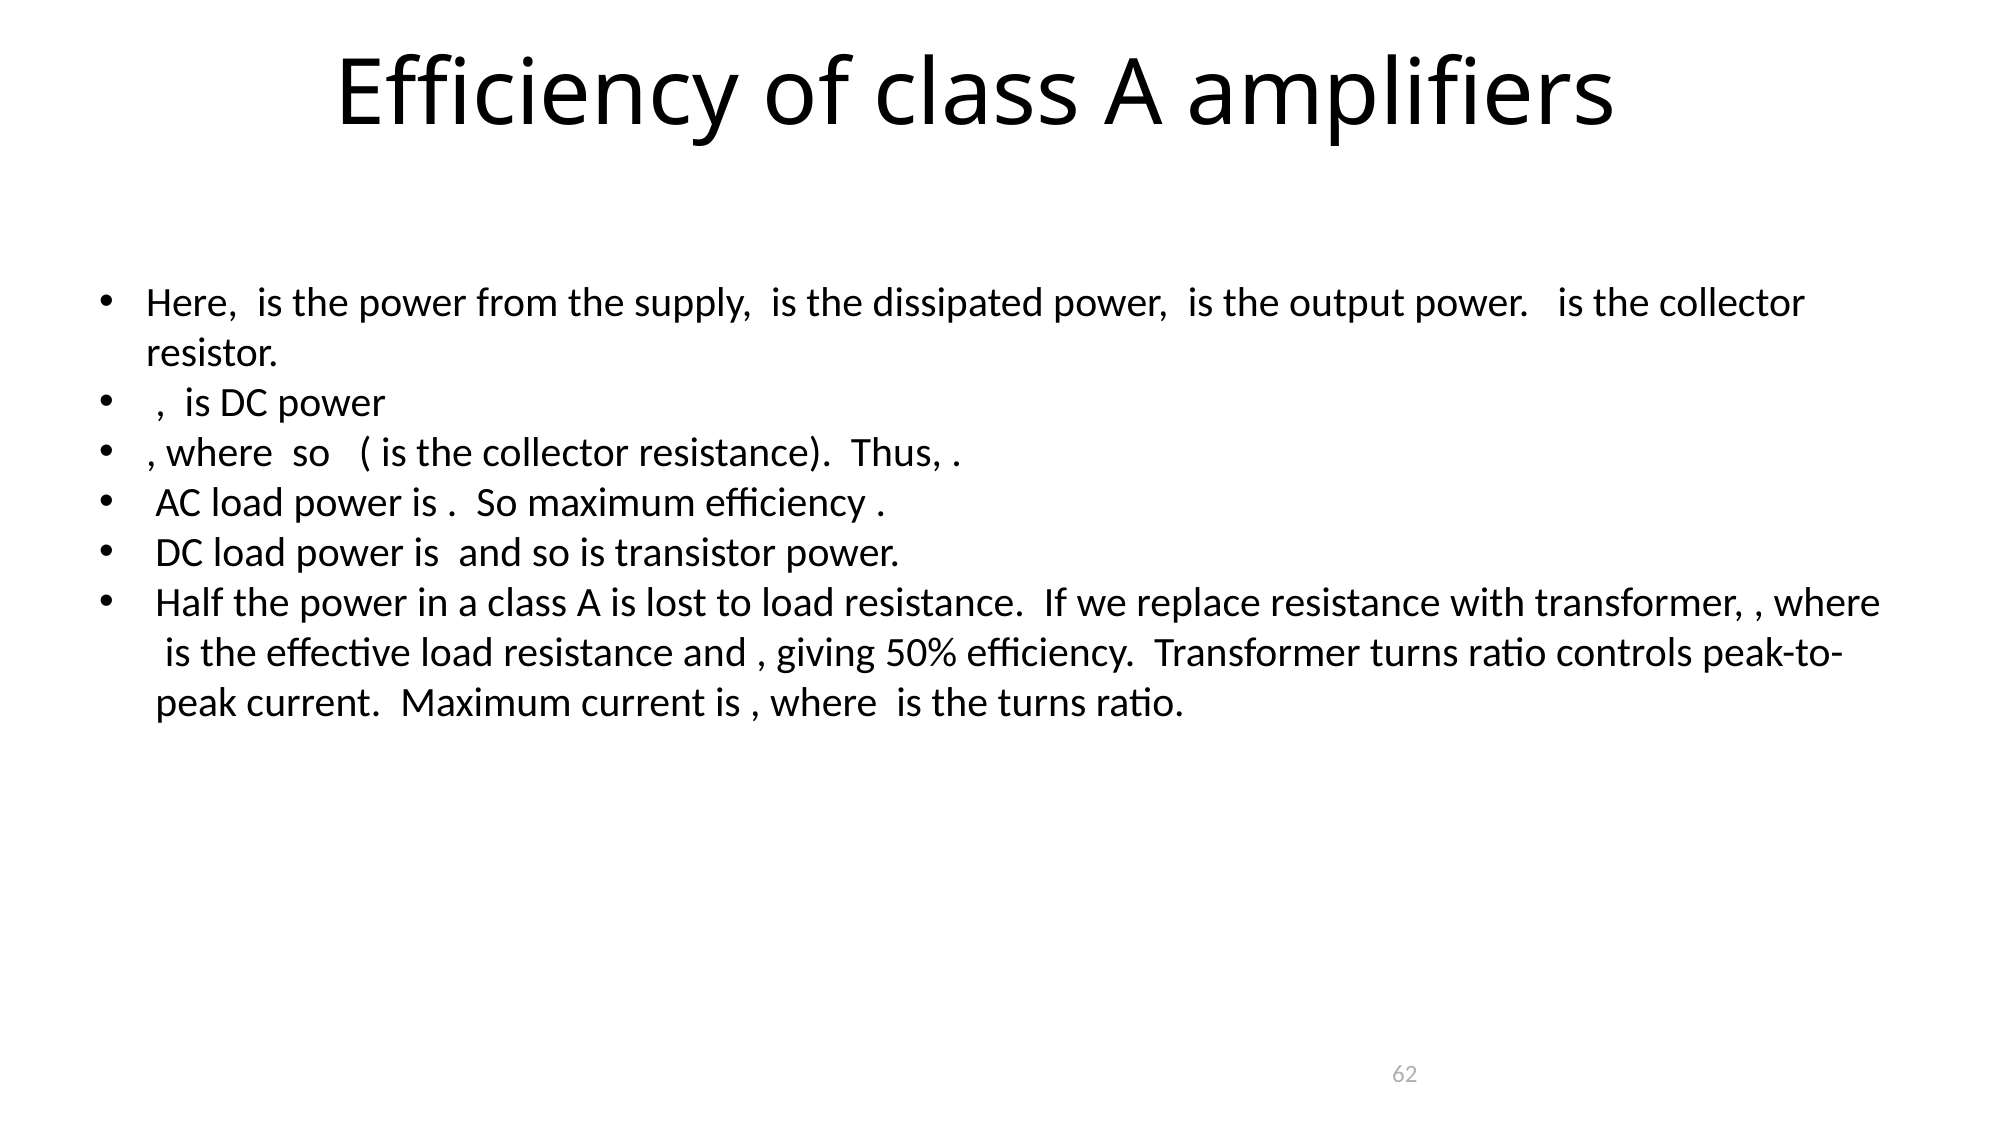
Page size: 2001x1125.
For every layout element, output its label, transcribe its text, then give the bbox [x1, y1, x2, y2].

slide_number 62 [1074, 738, 1425, 1125]
text_box Efficiency of class A amplifiers [30, 25, 1922, 151]
